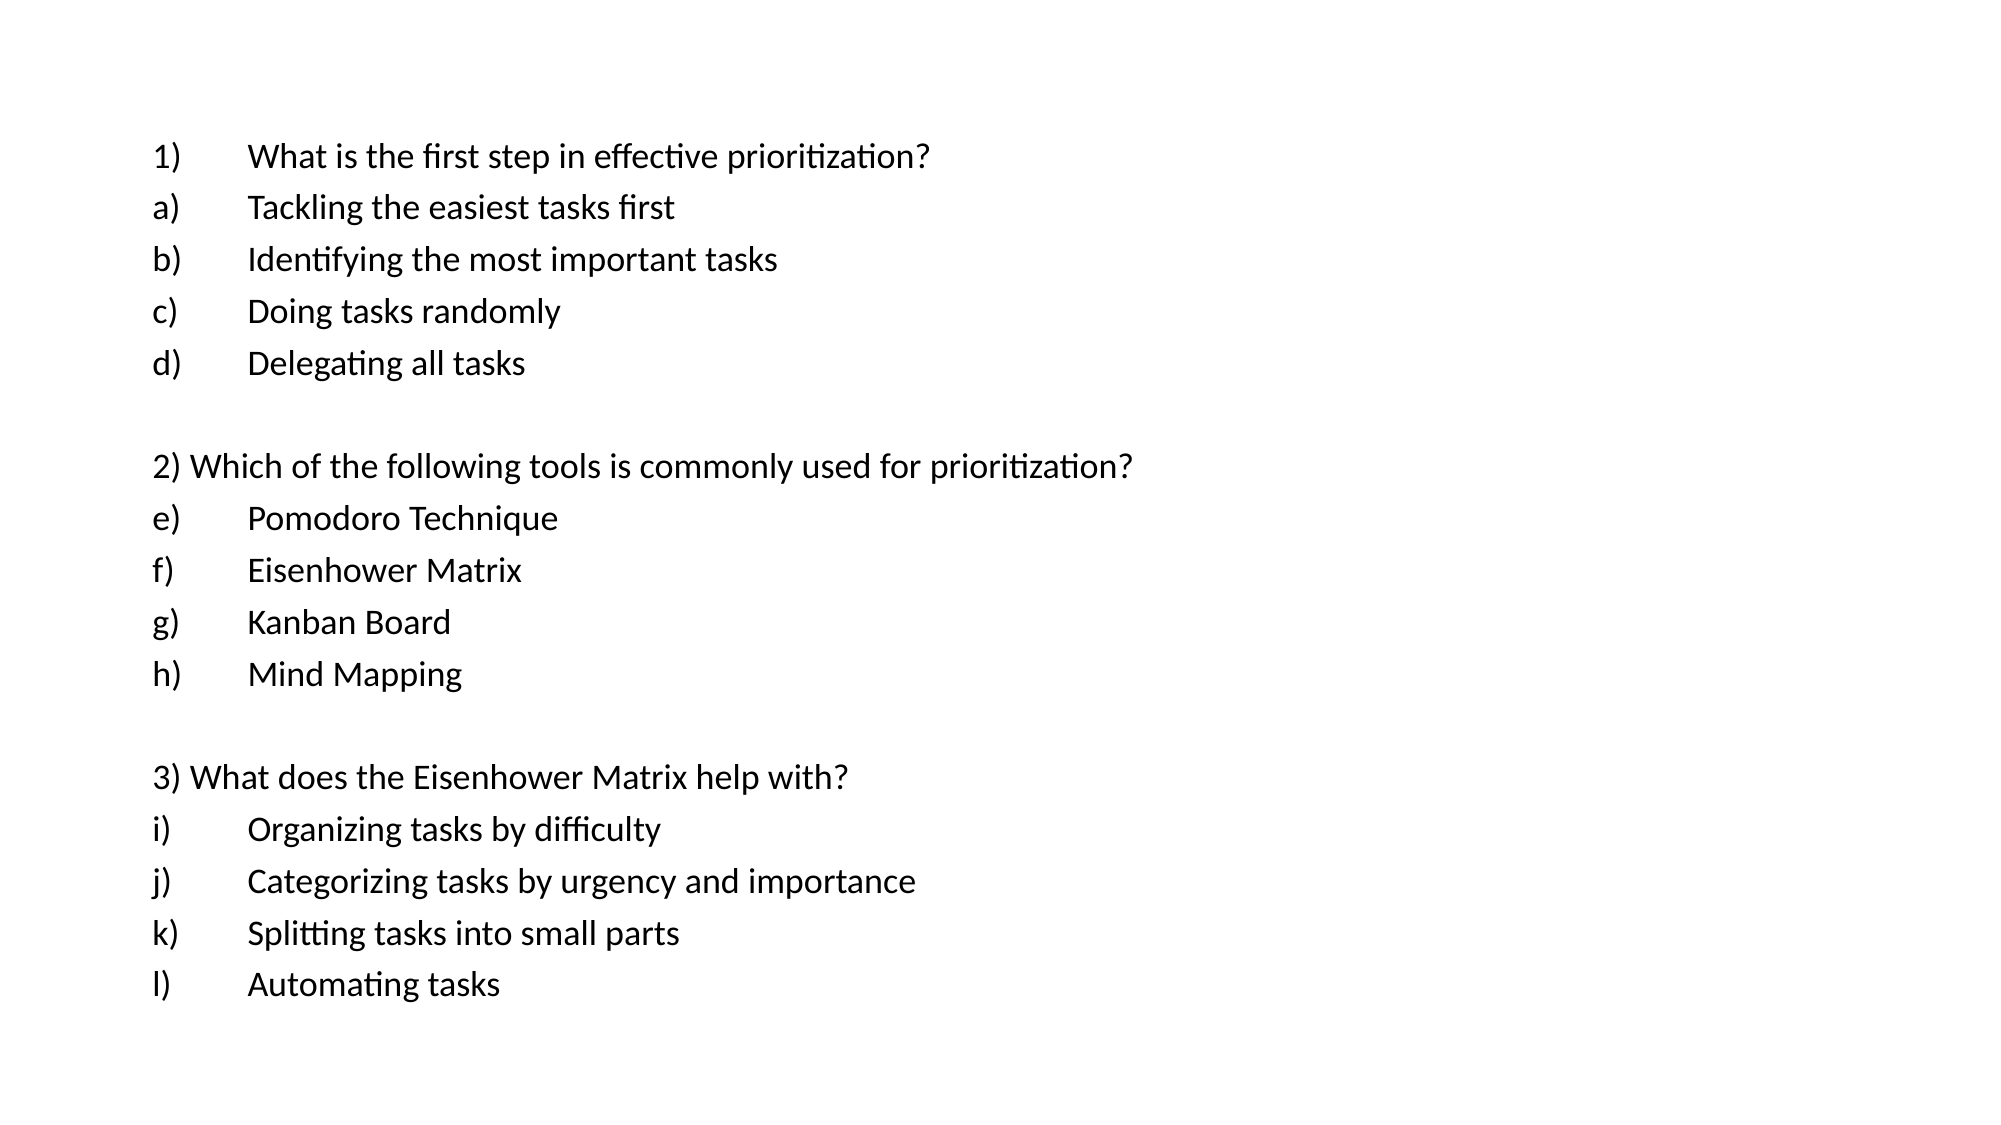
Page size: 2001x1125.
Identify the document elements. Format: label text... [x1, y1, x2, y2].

list What is the first step in effective prioritization? Tackling the easiest tasks first Identifying the most important tasks Doing tasks randomly Delegating all tasks 2) Which of the following tools is commonly used for prioritization? Pomodoro Technique Eisenhower Matrix Kanban Board Mind Mapping 3) What does the Eisenhower Matrix help with? Organizing tasks by difficulty Categorizing tasks by urgency and importance Splitting tasks into small parts Automating tasks [137, 129, 1863, 1014]
